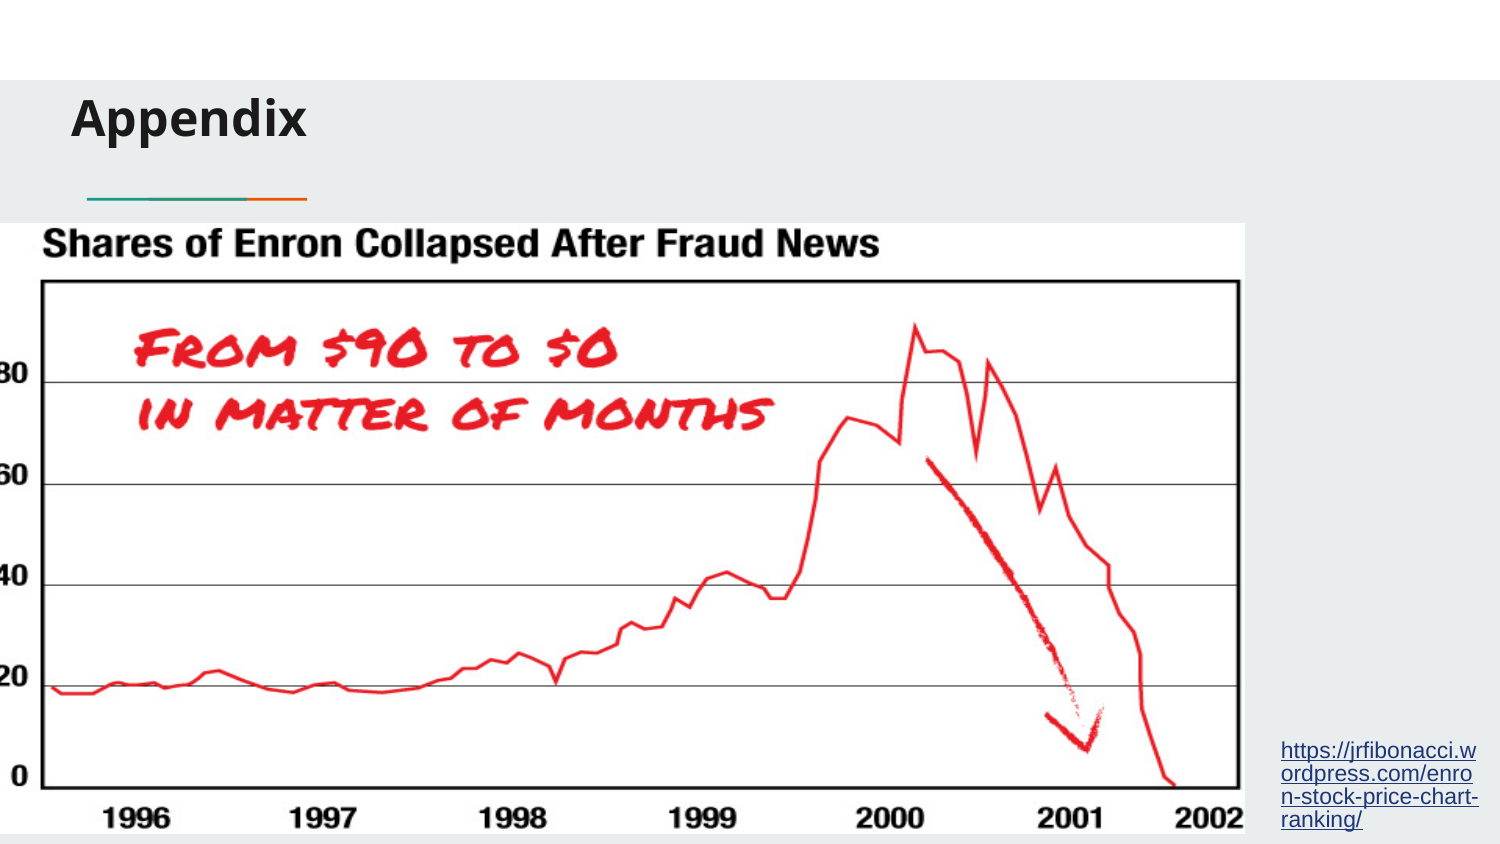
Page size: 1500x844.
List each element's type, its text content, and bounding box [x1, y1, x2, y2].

text_box Appendix [56, 62, 1183, 222]
text_box https://jrfibonacci.wordpress.com/enron-stock-price-chart-ranking/ [1265, 720, 1500, 844]
picture [0, 223, 1245, 834]
